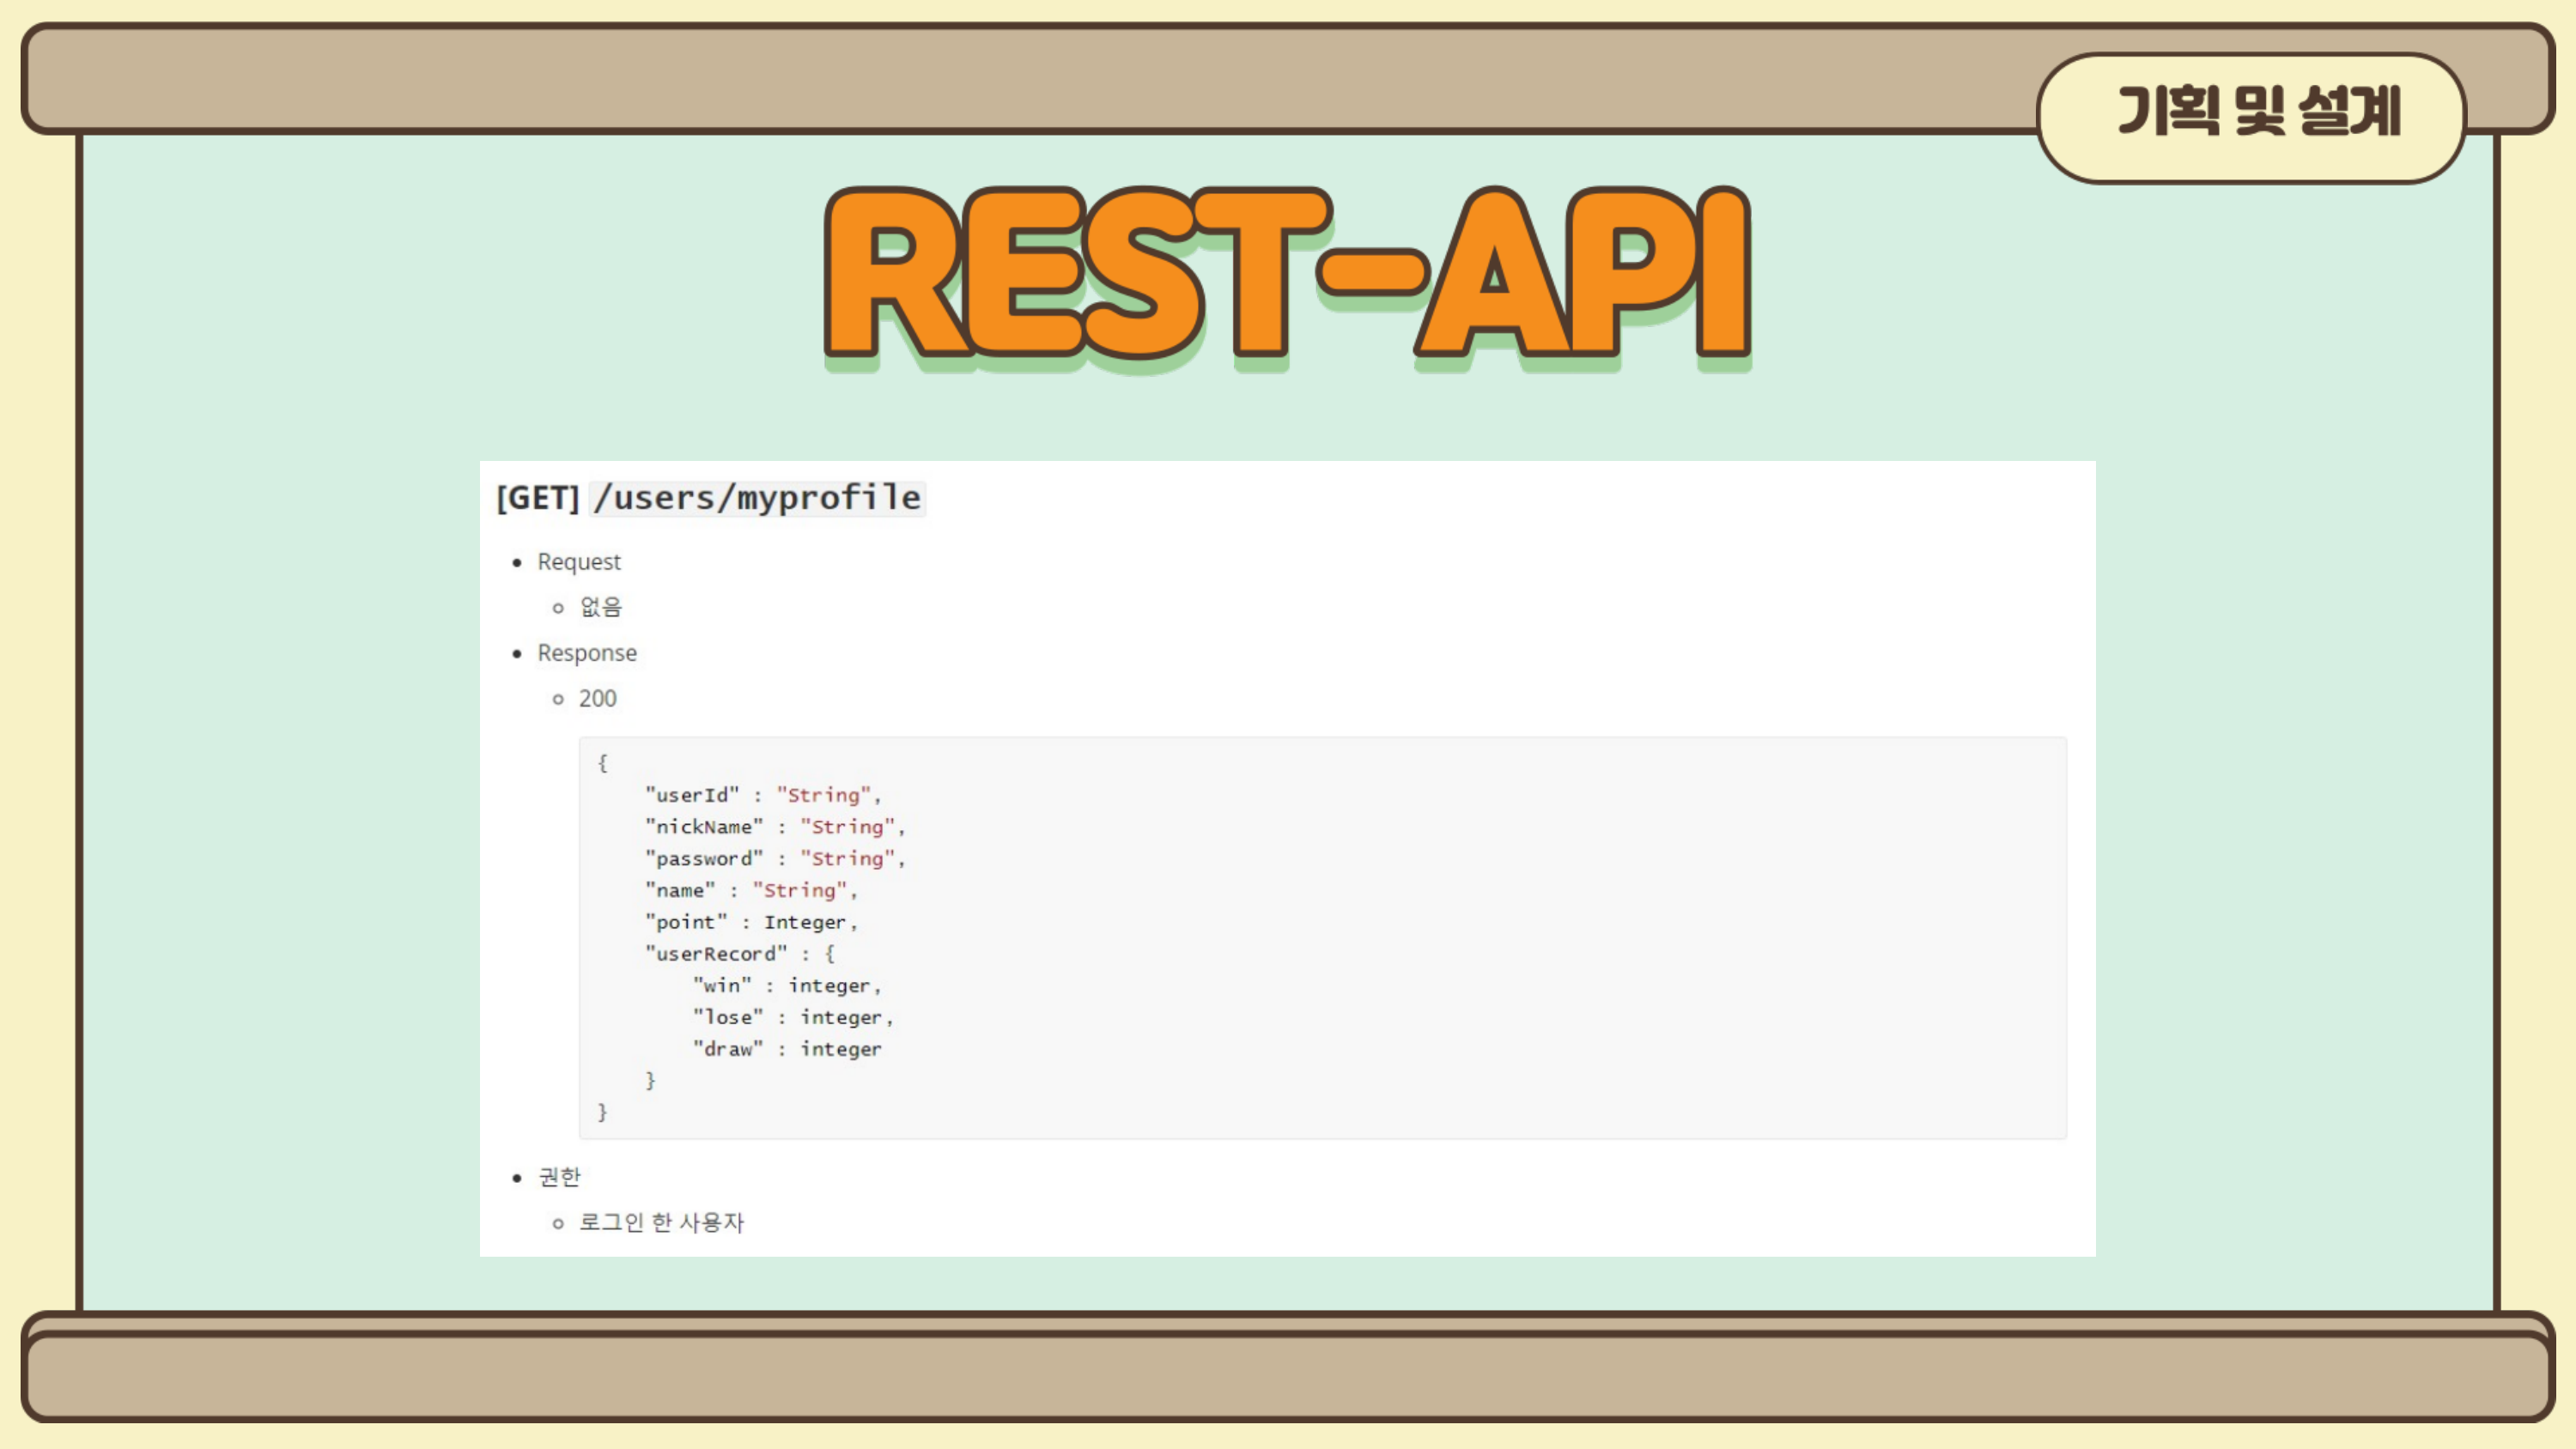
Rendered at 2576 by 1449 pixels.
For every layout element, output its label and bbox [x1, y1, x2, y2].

text_box [479, 461, 2096, 1257]
picture [2087, 65, 2427, 163]
picture [651, 61, 1988, 461]
text_box [21, 21, 2556, 1424]
text_box [2036, 52, 2468, 185]
